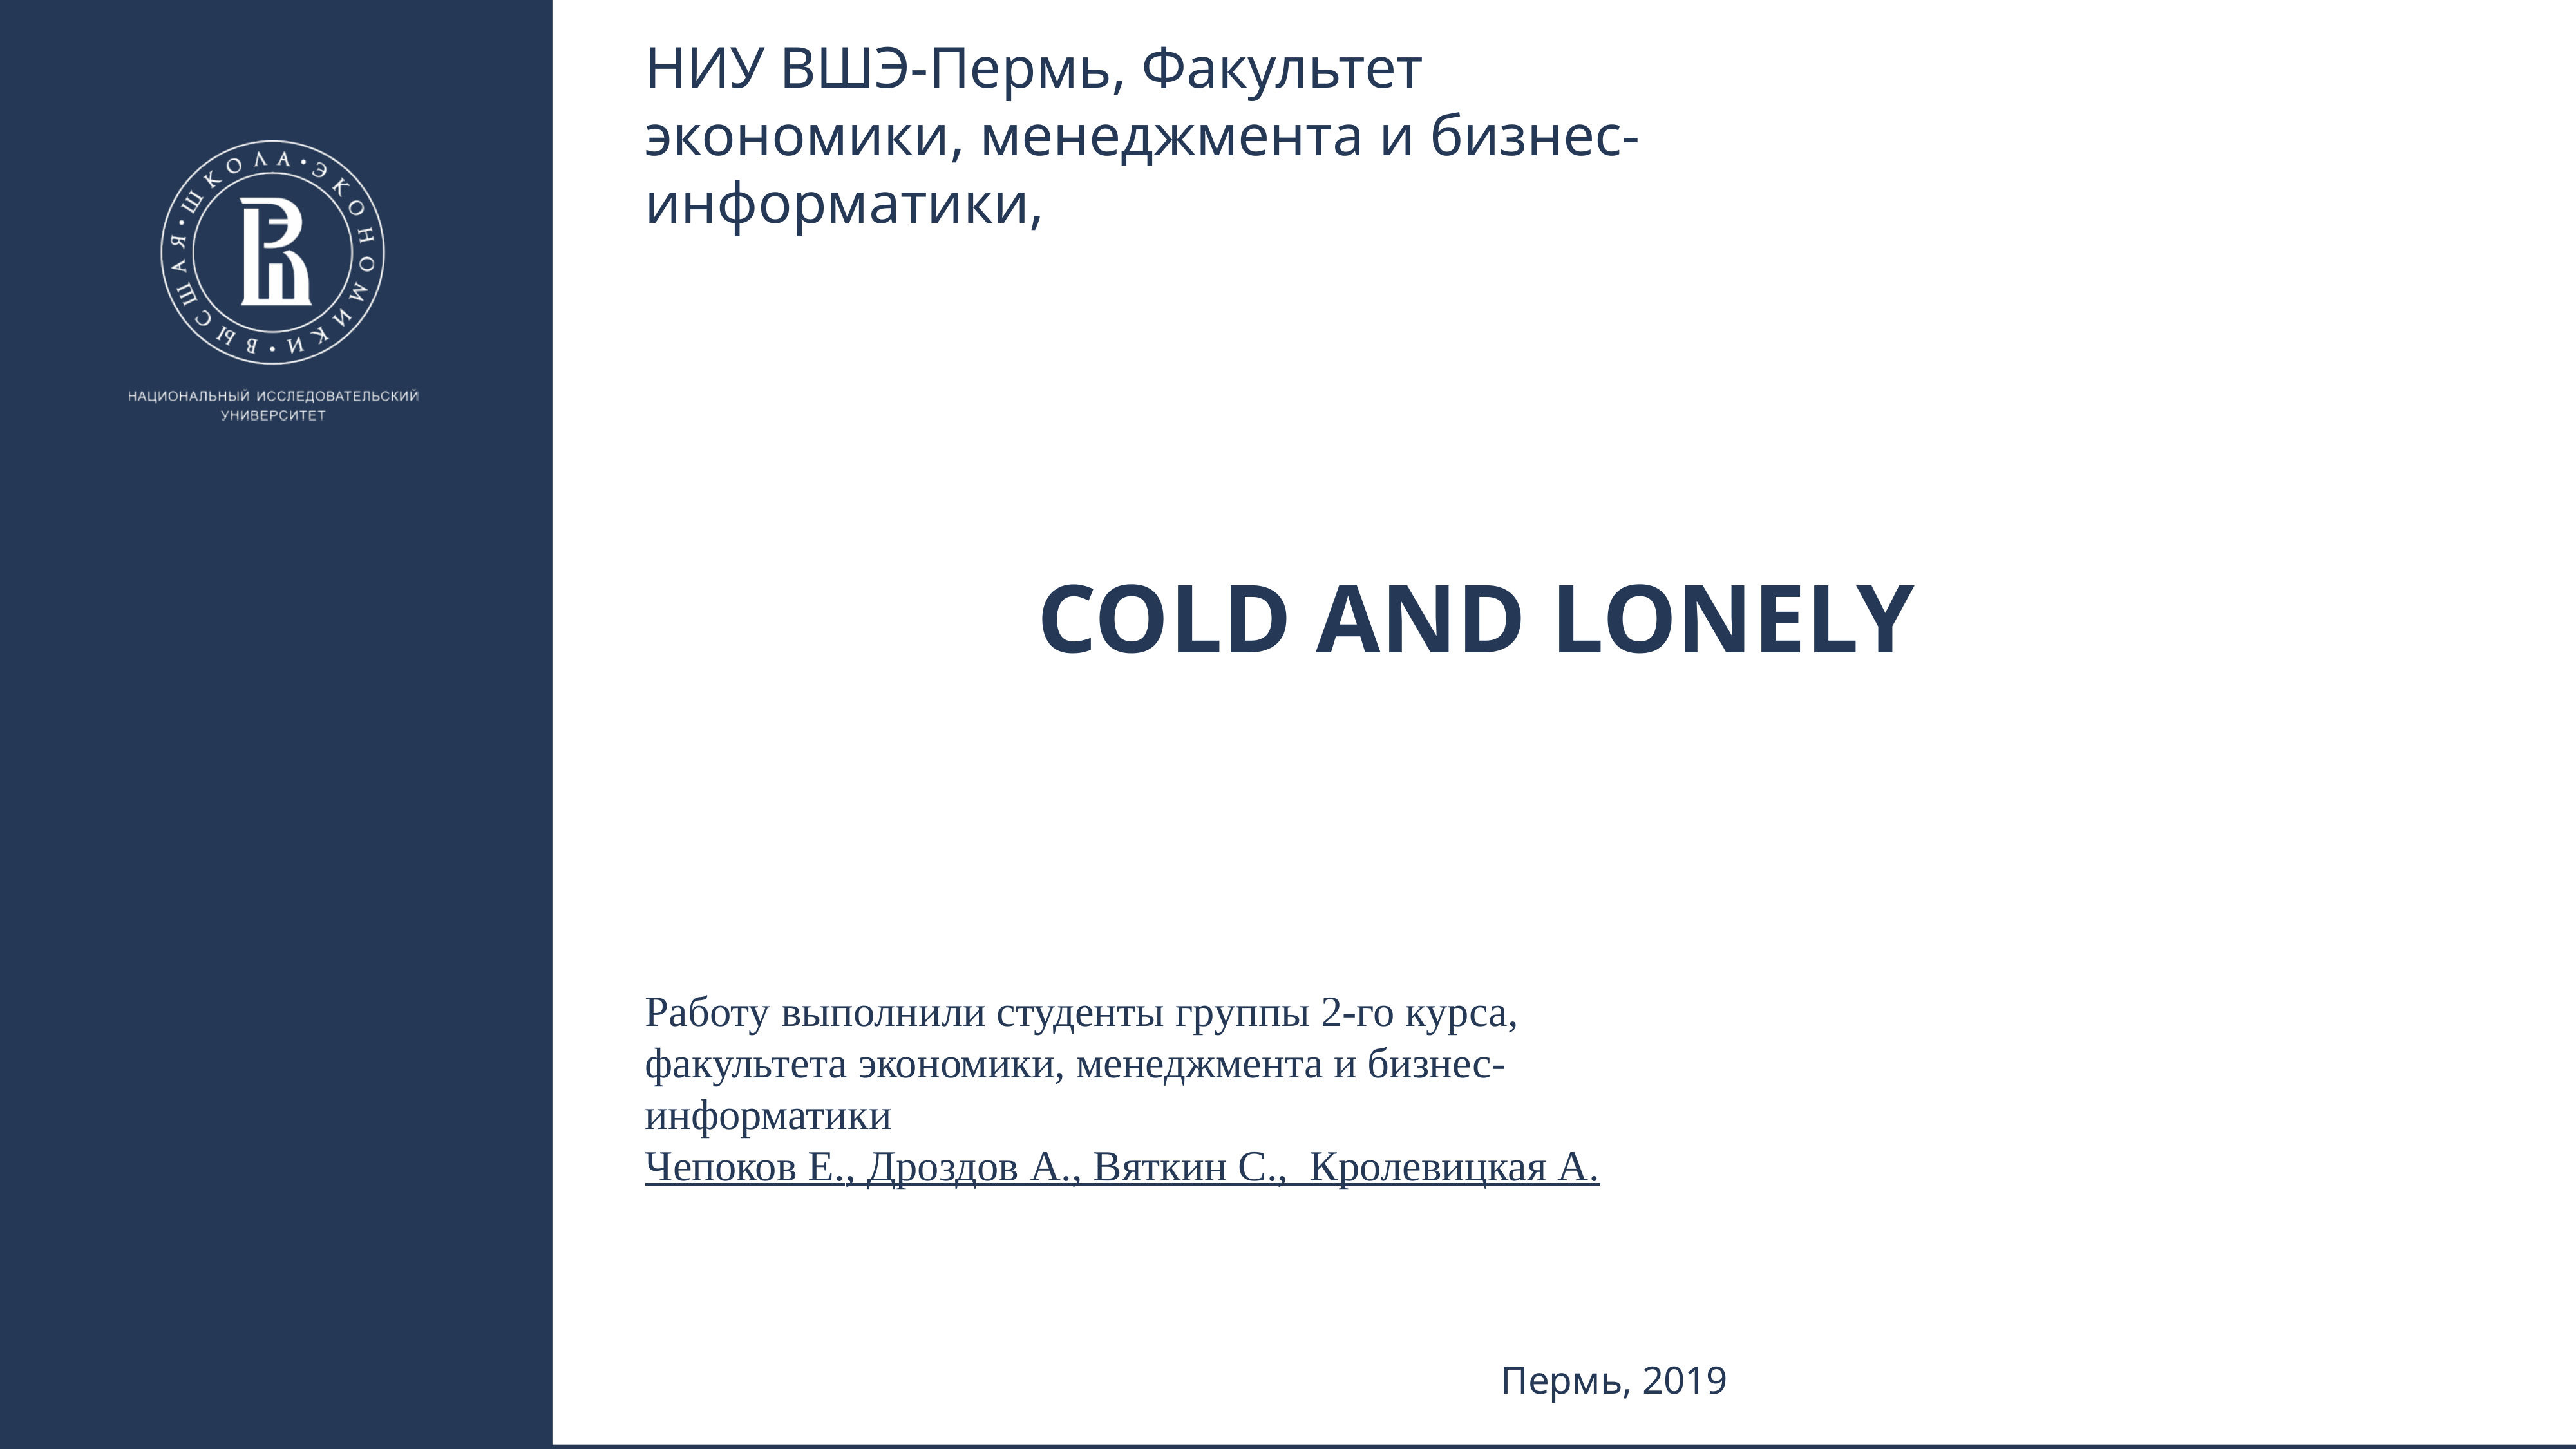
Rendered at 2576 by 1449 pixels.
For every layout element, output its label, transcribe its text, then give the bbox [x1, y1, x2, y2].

text_box Пермь, 2019 [1493, 1349, 1786, 1409]
picture [129, 140, 419, 421]
text_box Cold and Lonely [1029, 379, 2094, 679]
text_box НИУ ВШЭ-Пермь, Факультет экономики, менеджмента и бизнес-информатики, [638, 24, 1712, 242]
text_box Работу выполнили студенты группы 2-го курса, факультета экономики, менеджмента и бизнес-информатики Чепоков Е., Дроздов А., Вяткин С., Кролевицкая А. [638, 975, 1640, 1236]
